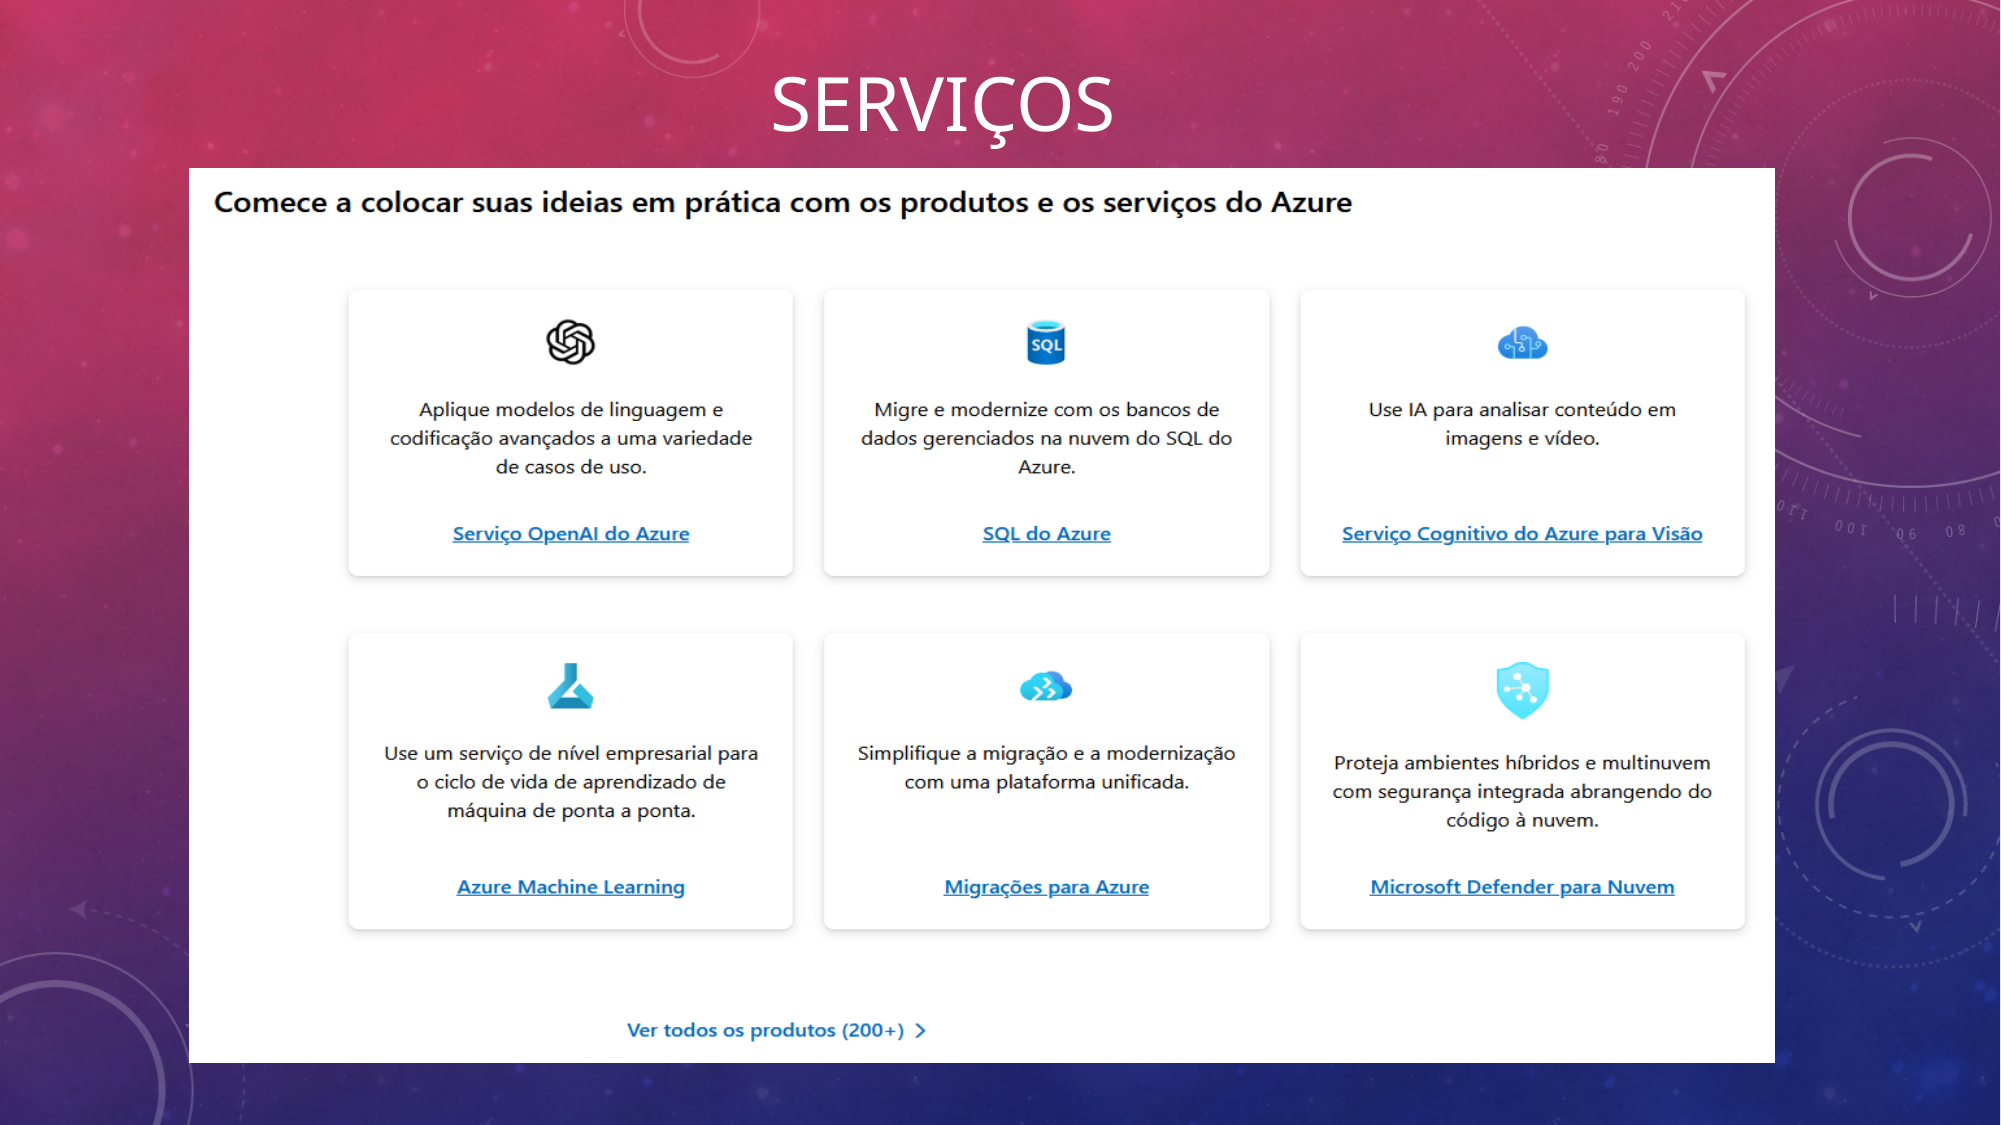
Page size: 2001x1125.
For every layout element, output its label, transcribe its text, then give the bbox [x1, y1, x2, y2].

picture [0, 0, 2001, 1125]
title SERVIÇOS [112, 0, 1775, 339]
